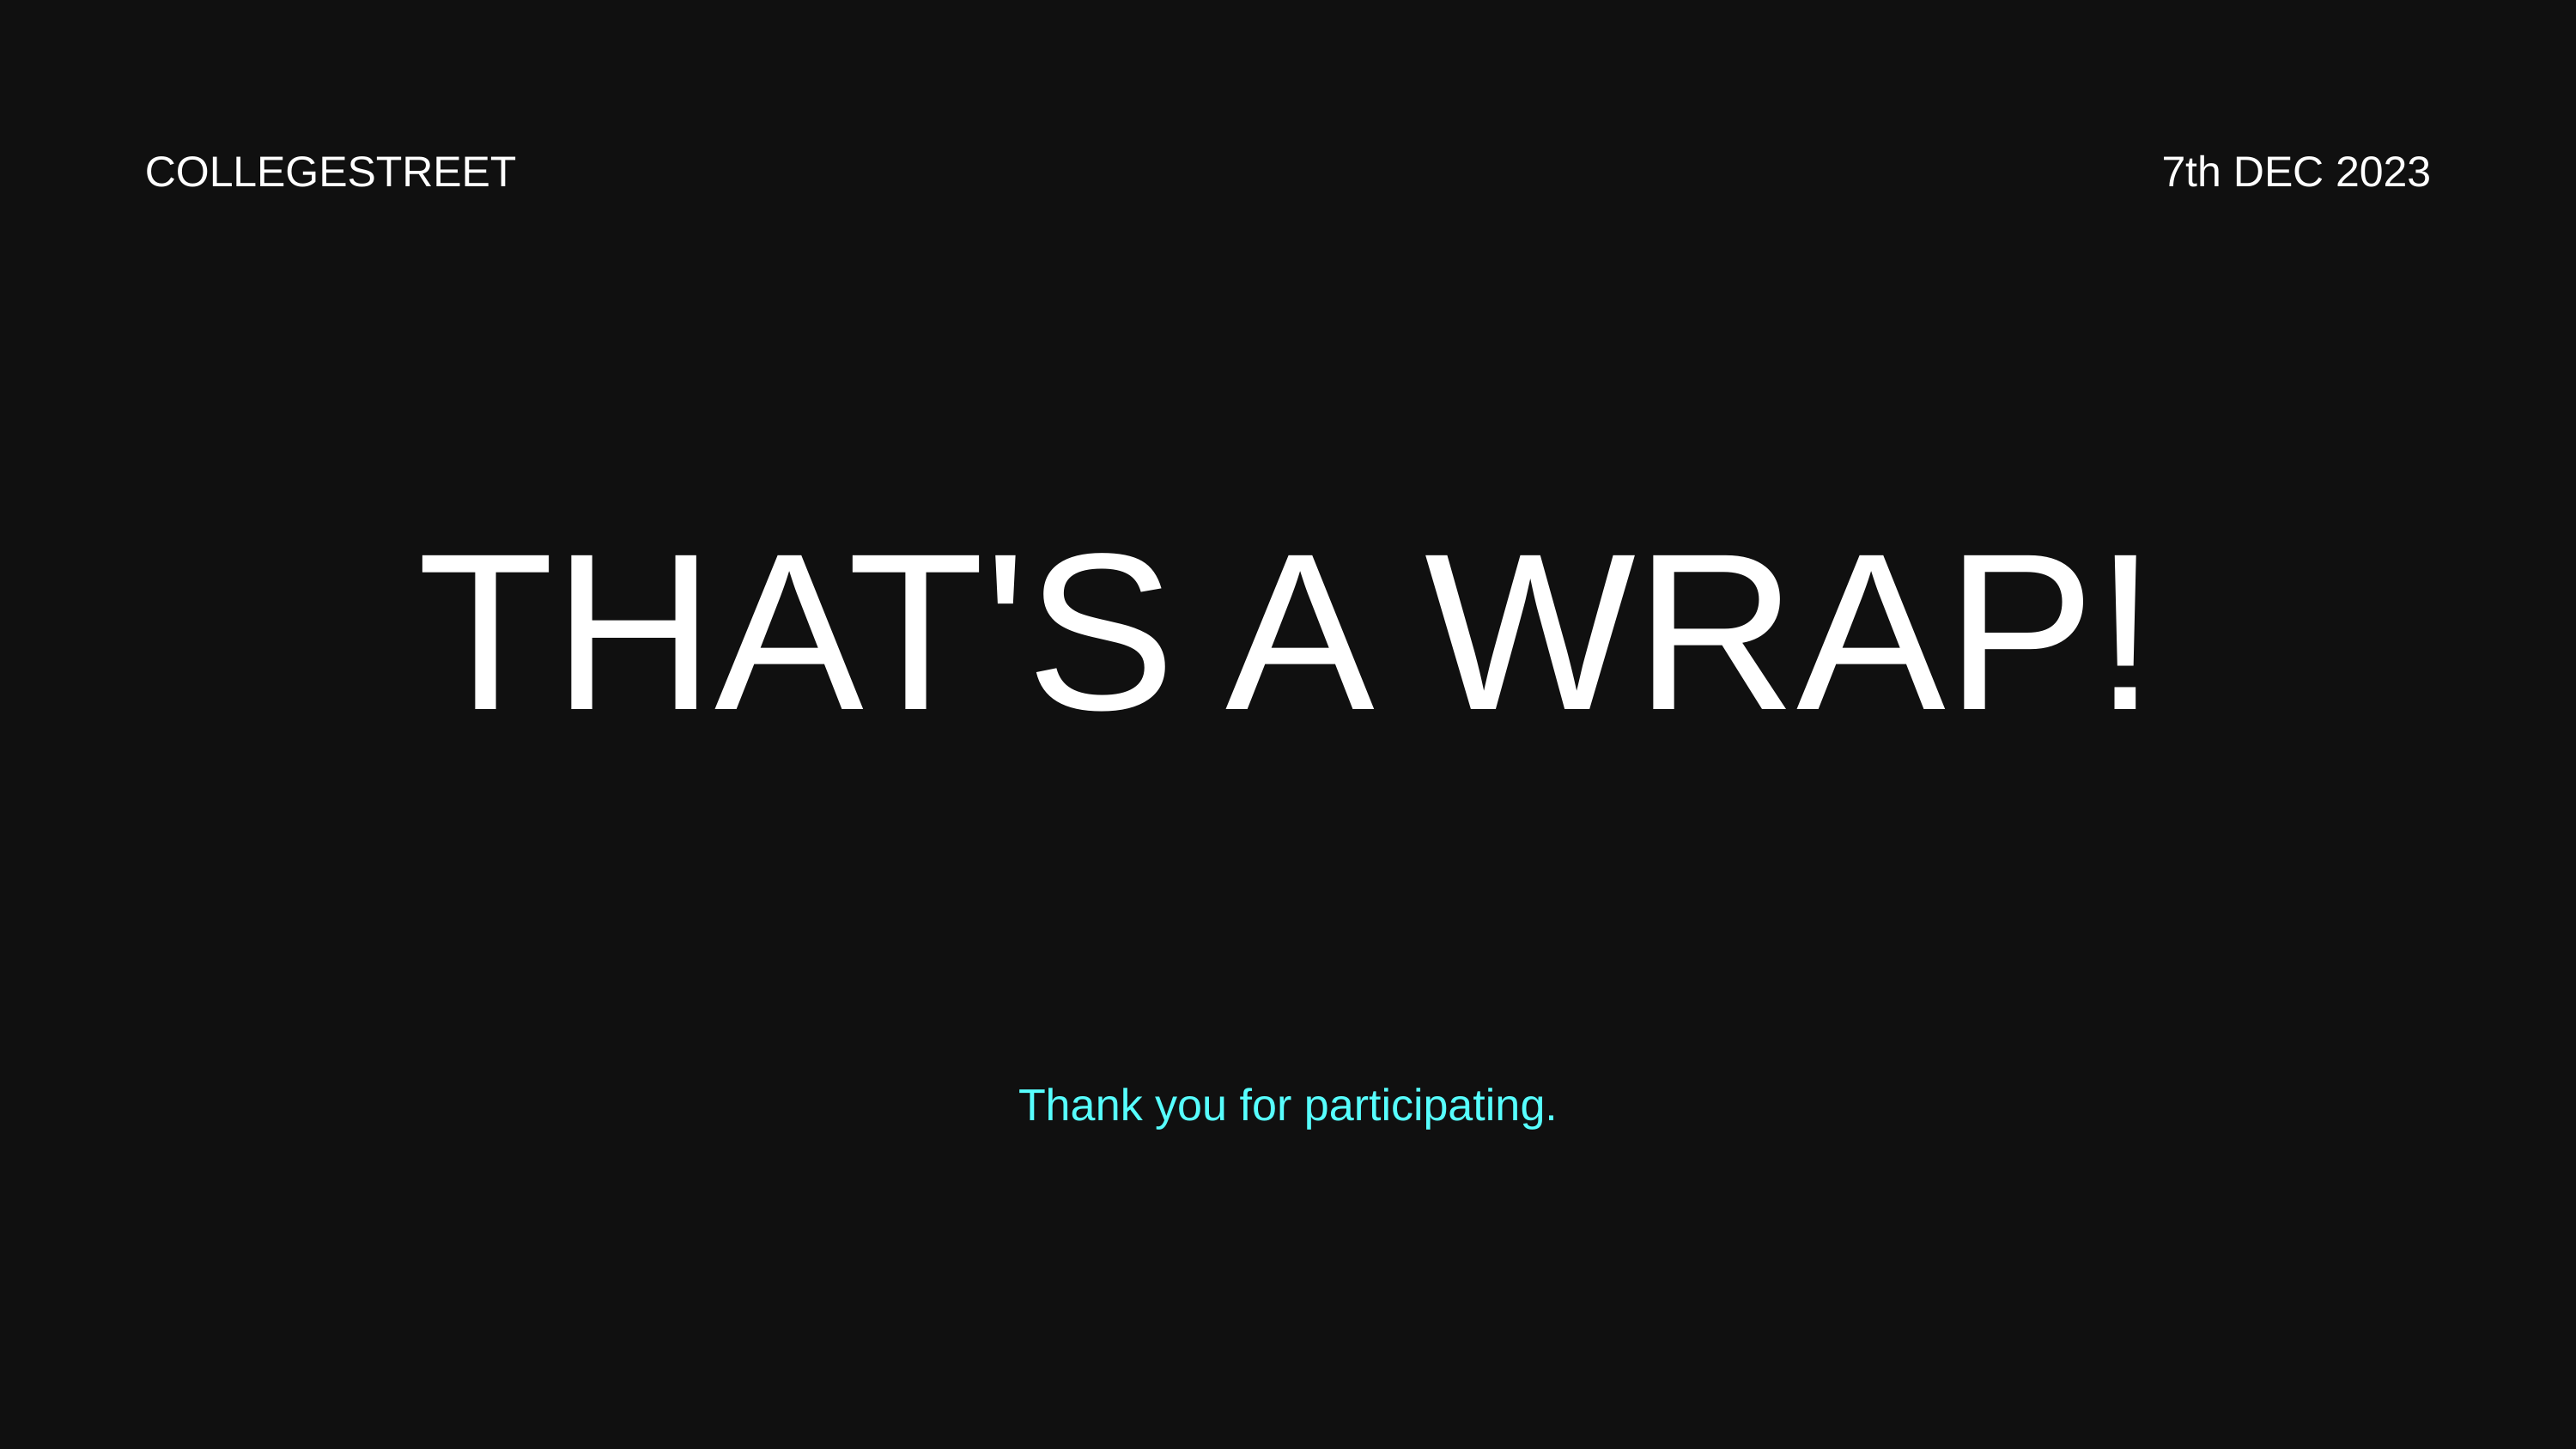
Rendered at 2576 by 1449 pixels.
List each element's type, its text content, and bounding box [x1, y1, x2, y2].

text_box 7th DEC 2023 [1877, 134, 2432, 196]
text_box COLLEGESTREET [144, 134, 699, 196]
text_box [385, 458, 2191, 1121]
